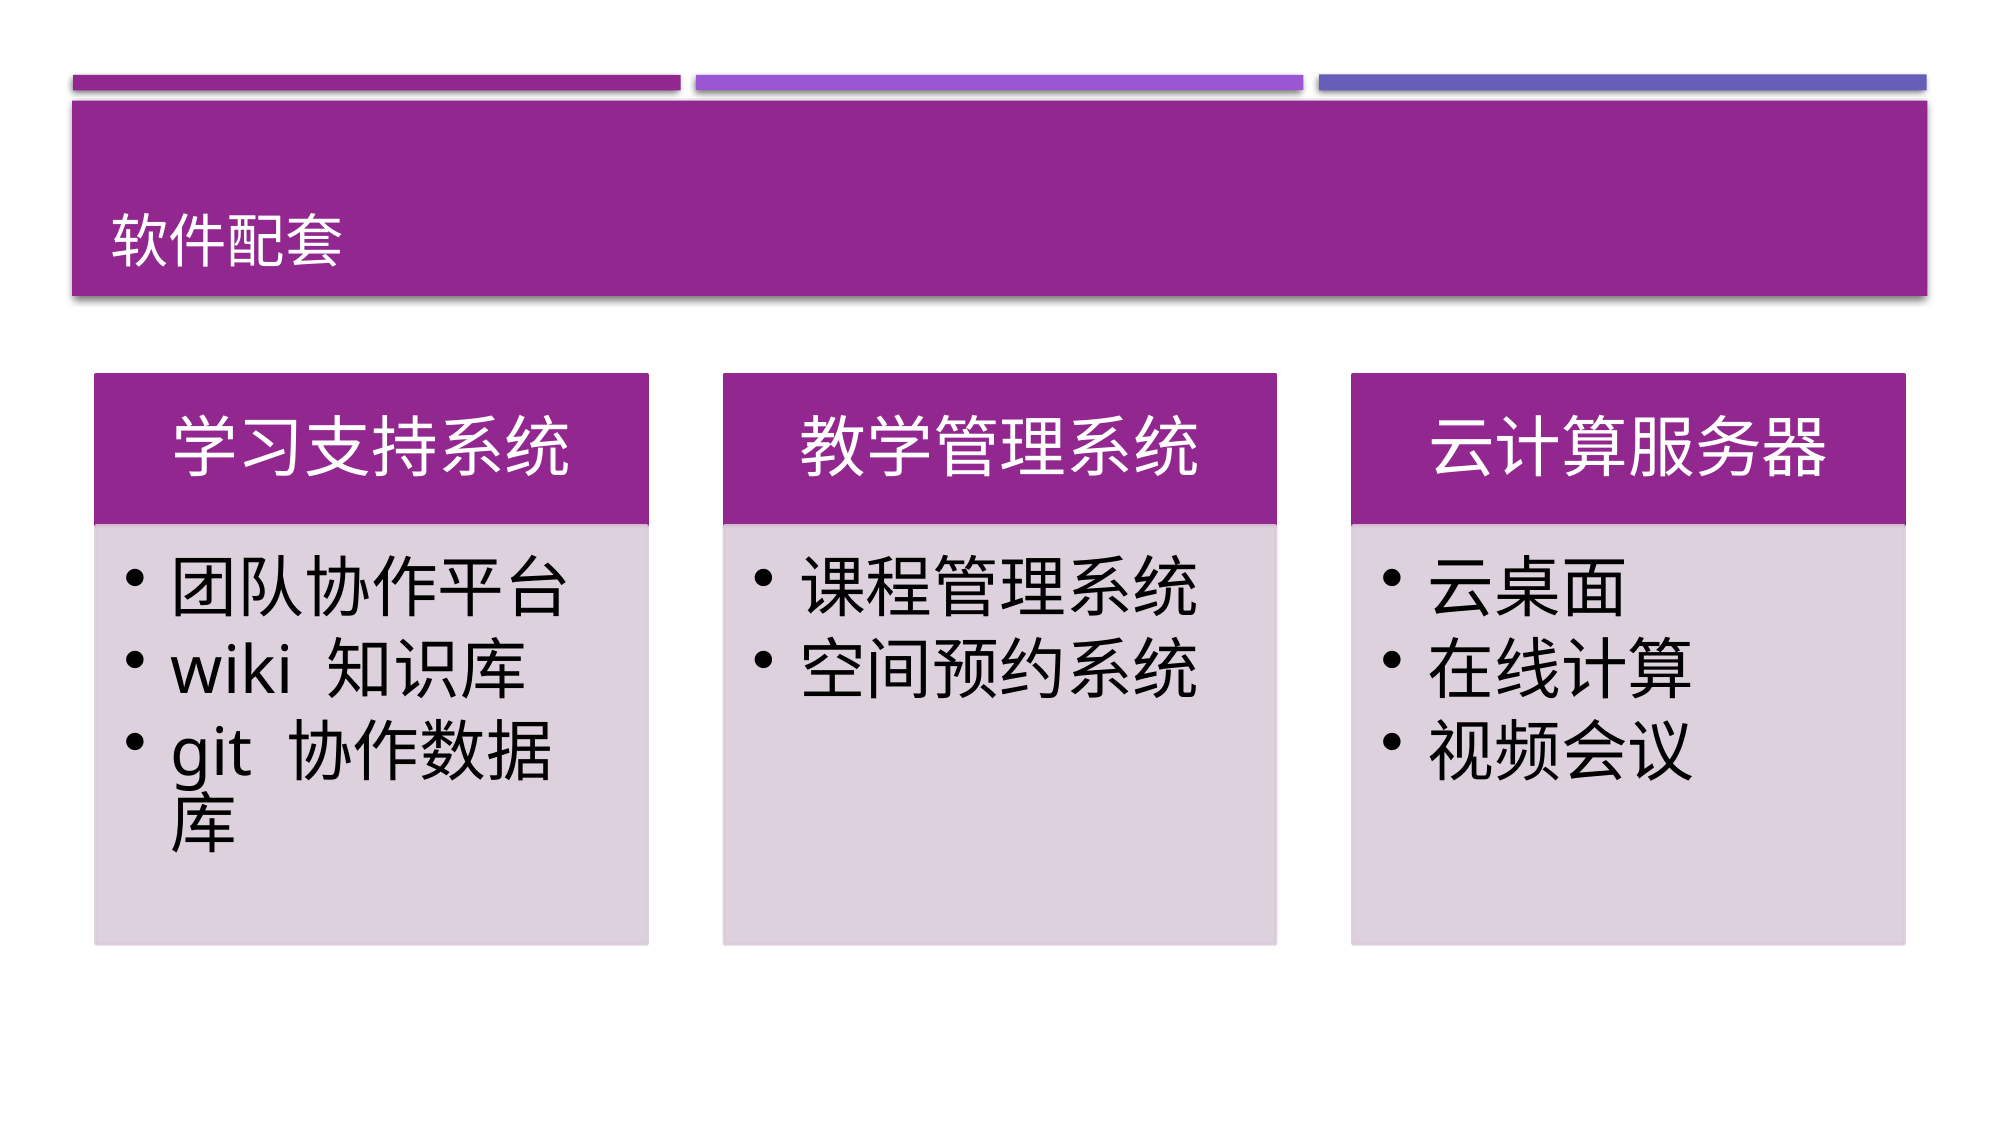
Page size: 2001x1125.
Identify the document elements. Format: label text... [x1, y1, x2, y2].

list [94, 357, 1906, 962]
title 软件配套 [95, 115, 1905, 282]
